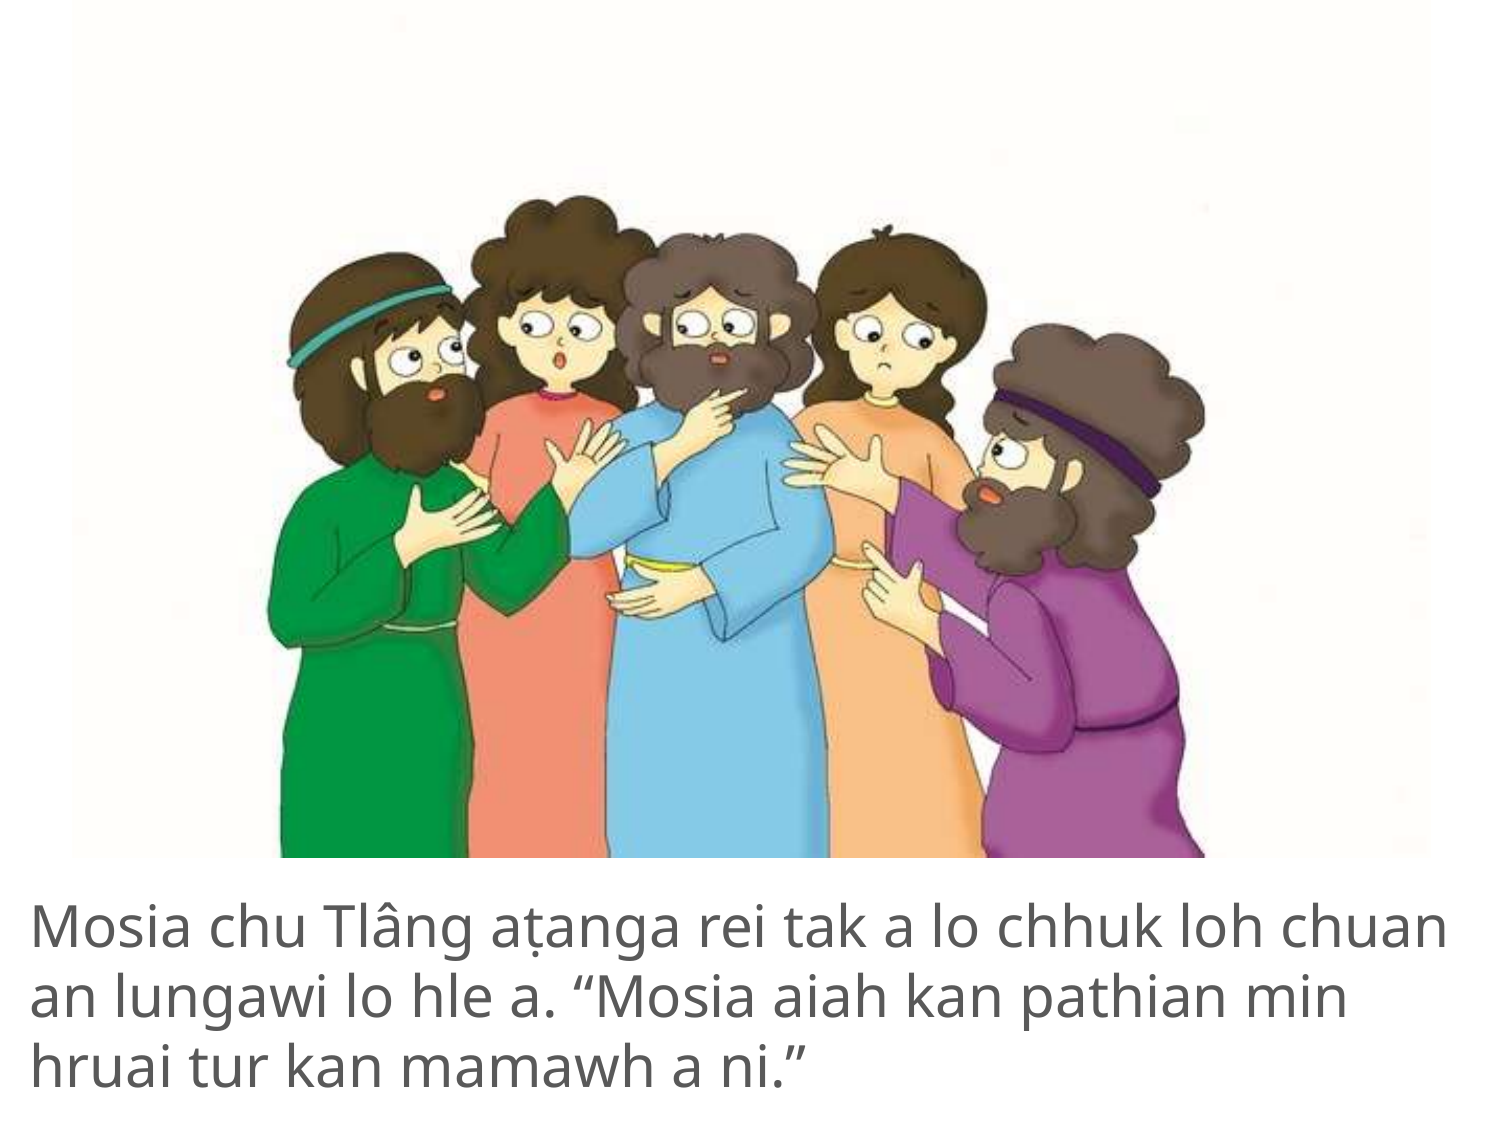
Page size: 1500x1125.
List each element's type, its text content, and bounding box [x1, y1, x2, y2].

text_box Mosia chu Tlâng aṭanga rei tak a lo chhuk loh chuan an lungawi lo hle a. “Mosia aiah kan pathian min hruai tur kan mamawh a ni.” [14, 881, 1486, 1107]
picture [72, 0, 1431, 858]
